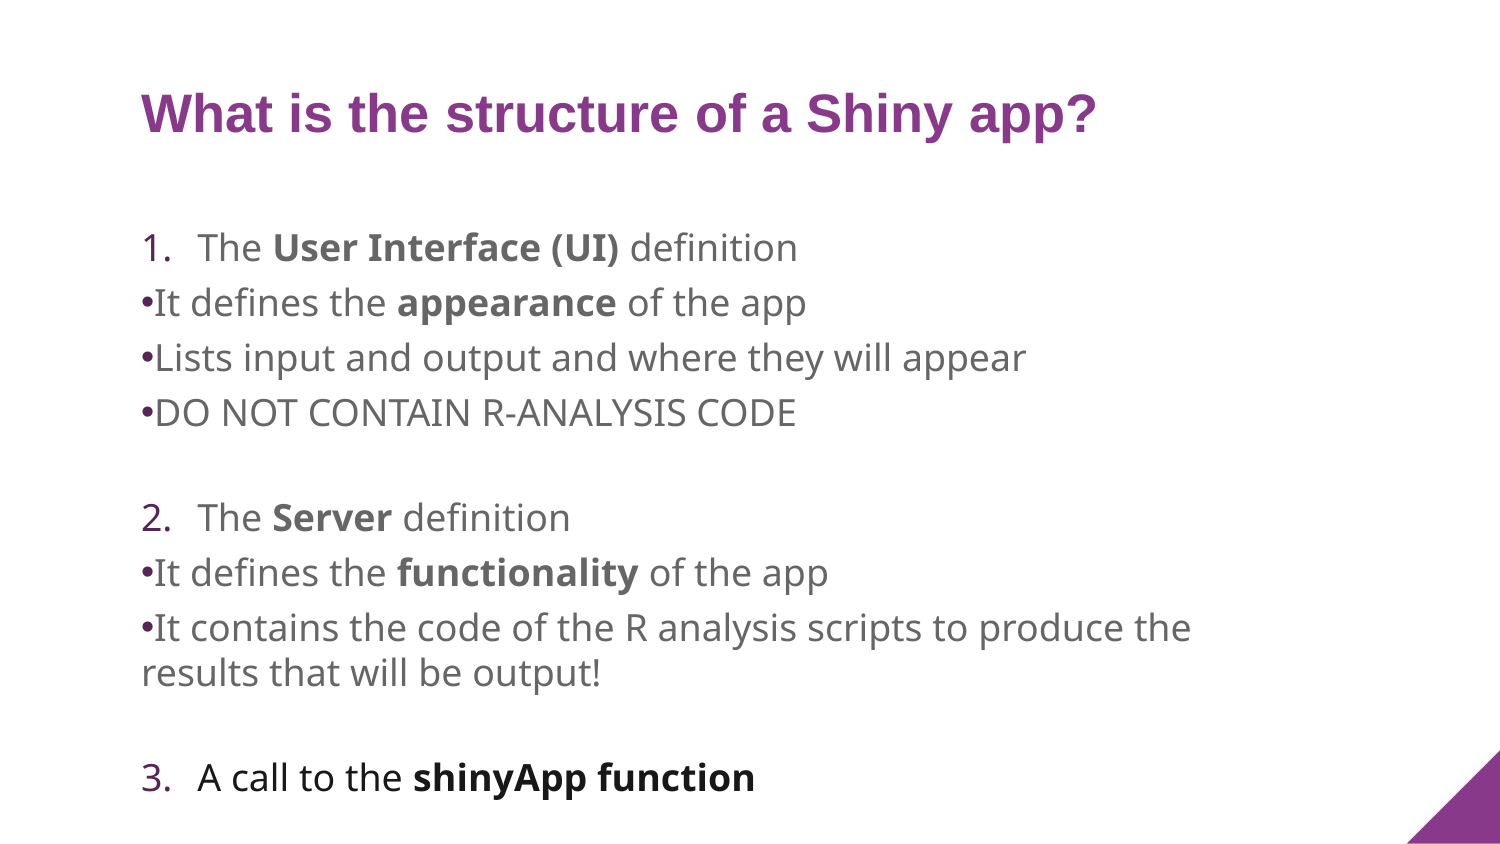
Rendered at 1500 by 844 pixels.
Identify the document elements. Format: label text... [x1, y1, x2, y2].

list The User Interface (UI) definition It defines the appearance of the app Lists input and output and where they will appear DO NOT CONTAIN R-ANALYSIS CODE The Server definition It defines the functionality of the app It contains the code of the R analysis scripts to produce the results that will be output! A call to the shinyApp function [126, 209, 1322, 705]
title What is the structure of a Shiny app? [126, 63, 1322, 209]
